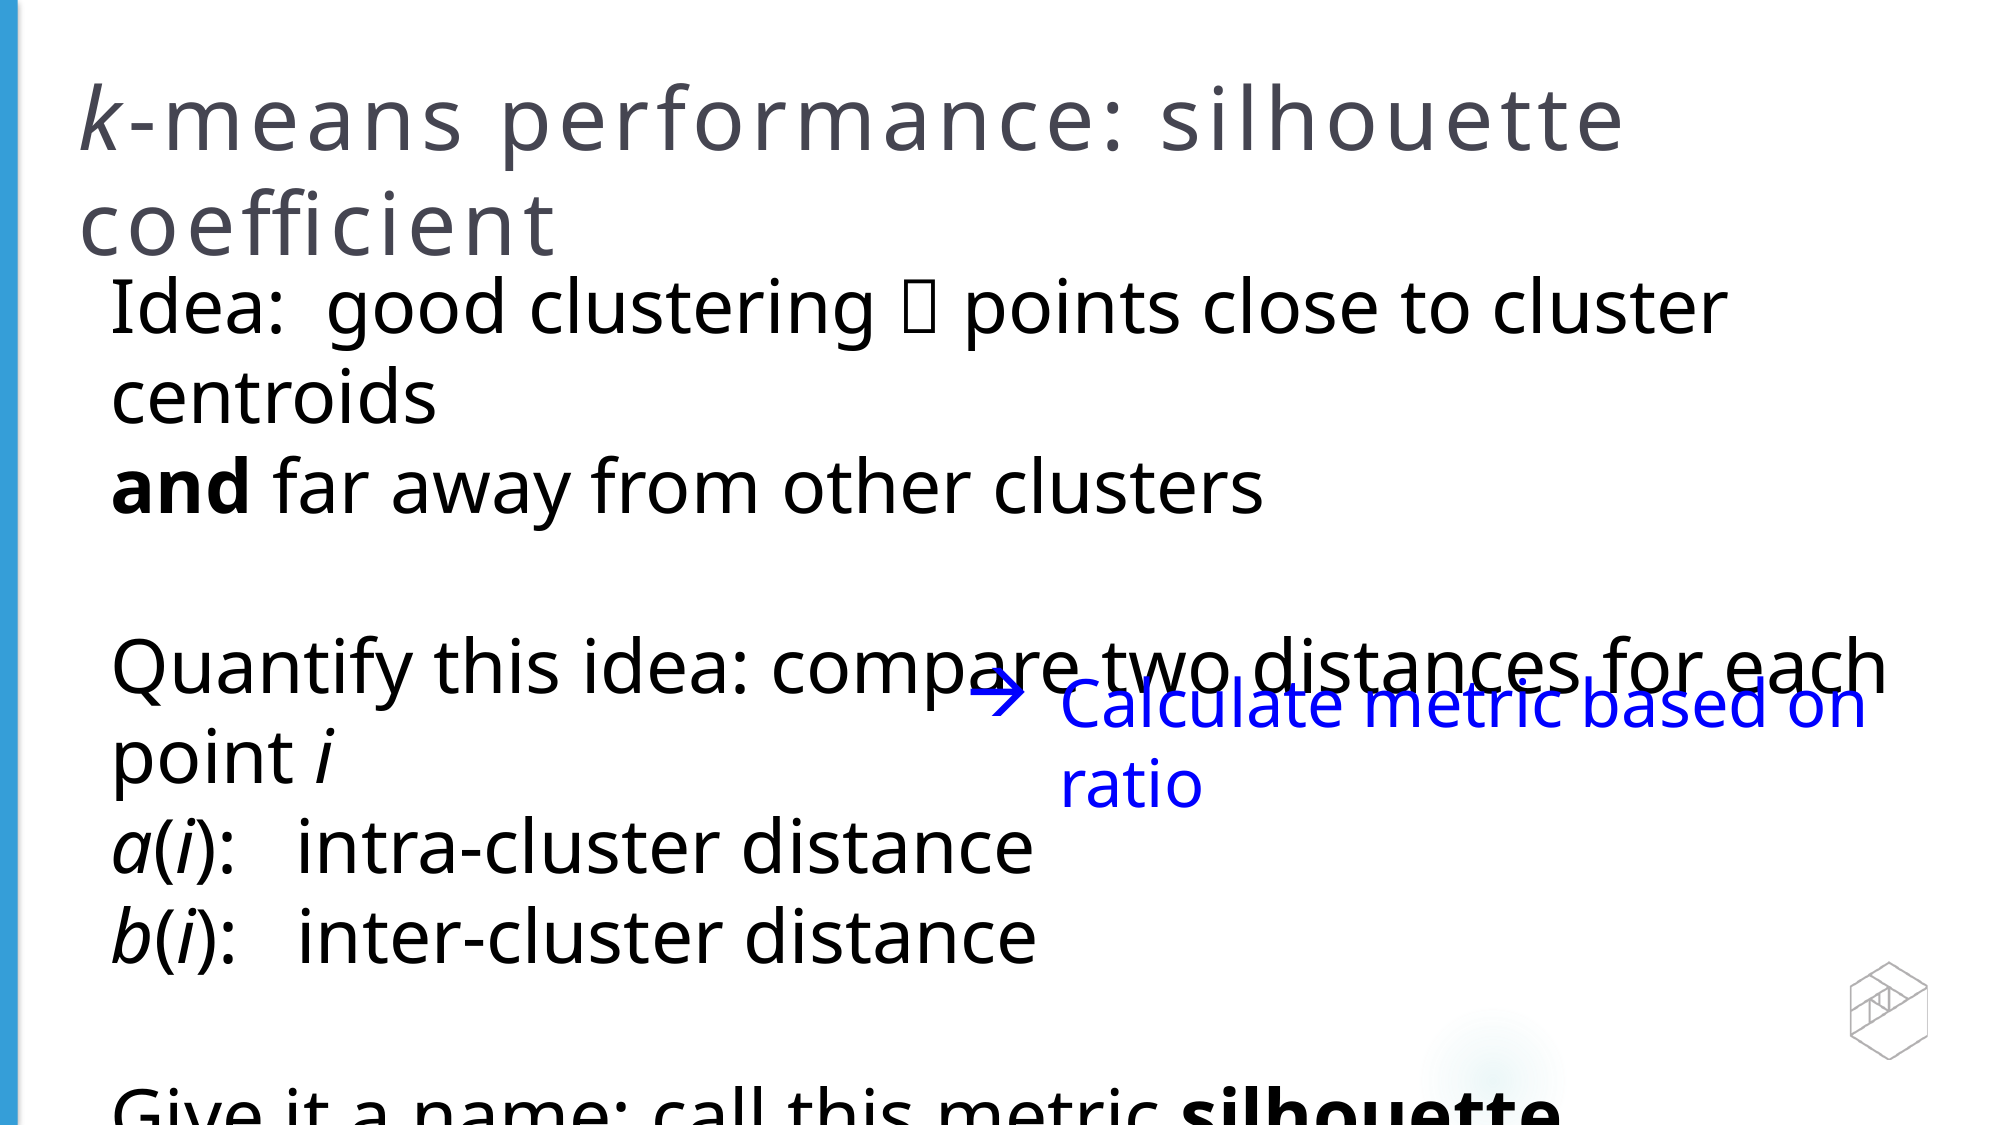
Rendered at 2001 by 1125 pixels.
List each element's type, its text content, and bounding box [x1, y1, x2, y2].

title k-means performance: silhouette coefficient [63, 55, 1938, 218]
text_box Idea: good clustering  points close to cluster centroids and far away from other clusters Quantify this idea: compare two distances for each point i a(i): intra-cluster distance b(i): inter-cluster distance Give it a name: call this metric silhouette coefficient [95, 251, 1938, 1125]
text_box Calculate metric based on ratio [950, 653, 1938, 829]
